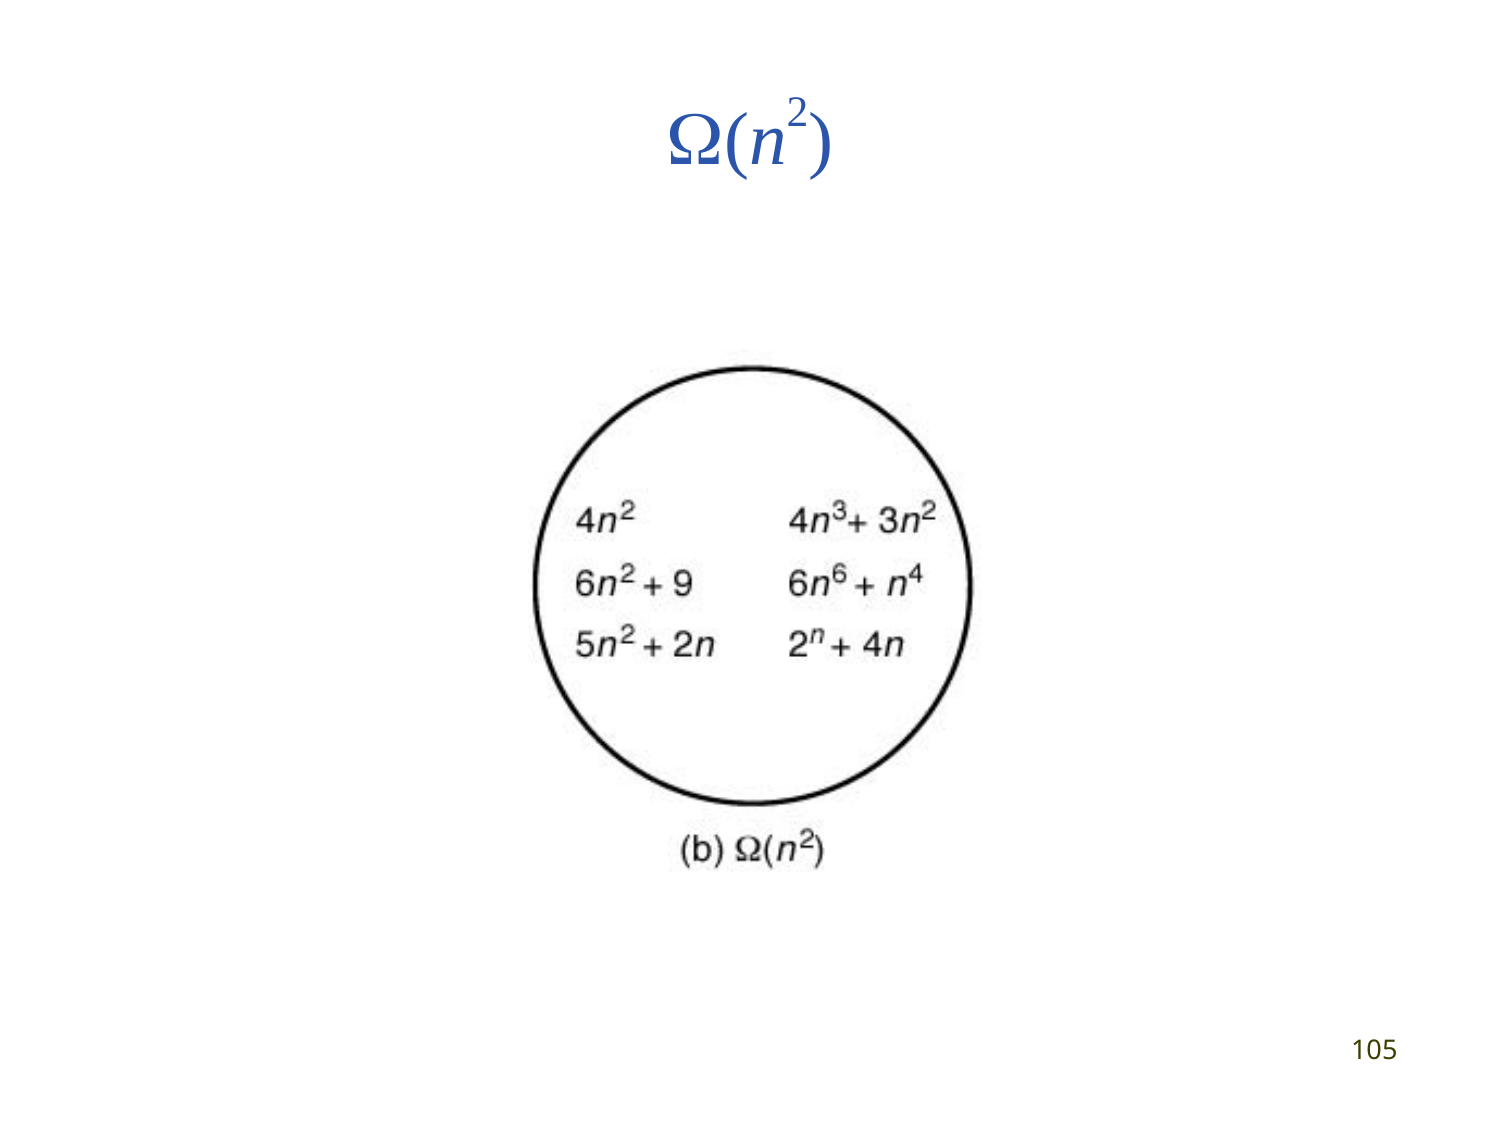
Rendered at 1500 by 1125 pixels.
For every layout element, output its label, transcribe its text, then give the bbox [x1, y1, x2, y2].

picture [468, 245, 1055, 882]
text_box (n2) [112, 37, 1388, 225]
slide_number 105 [1099, 1024, 1413, 1101]
